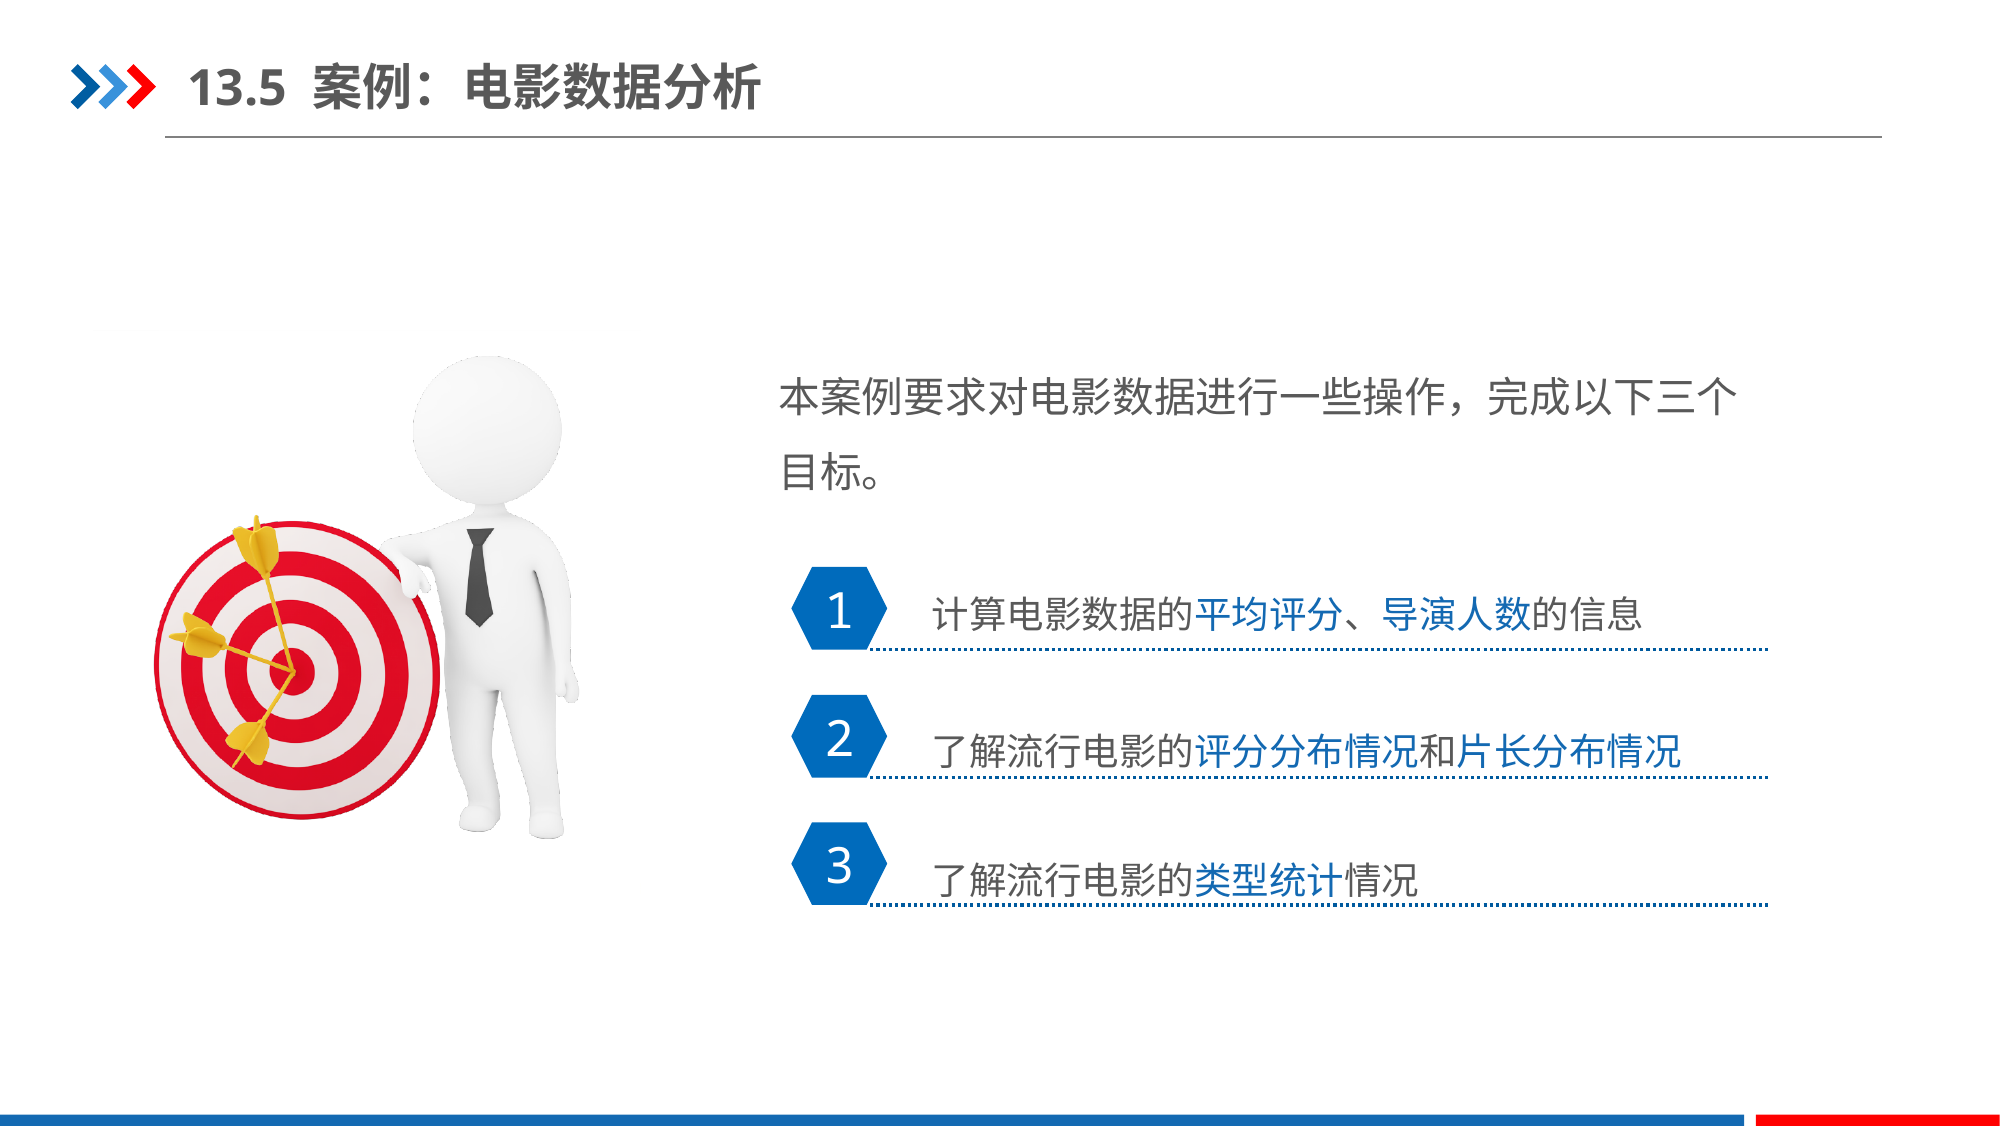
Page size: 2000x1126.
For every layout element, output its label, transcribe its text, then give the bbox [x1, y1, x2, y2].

text_box 1 [789, 564, 890, 652]
text_box 2 [789, 692, 890, 780]
text_box 了解流行电影的类型统计情况 [917, 840, 1768, 904]
text_box 计算电影数据的平均评分、导演人数的信息 [917, 574, 1792, 644]
picture [93, 326, 662, 894]
text_box 本案例要求对电影数据进行一些操作，完成以下三个目标。 [763, 338, 1768, 503]
text_box 3 [789, 820, 890, 908]
text_box 13.5 案例：电影数据分析 [187, 43, 1024, 127]
text_box 了解流行电影的评分分布情况和片长分布情况 [917, 711, 1768, 777]
